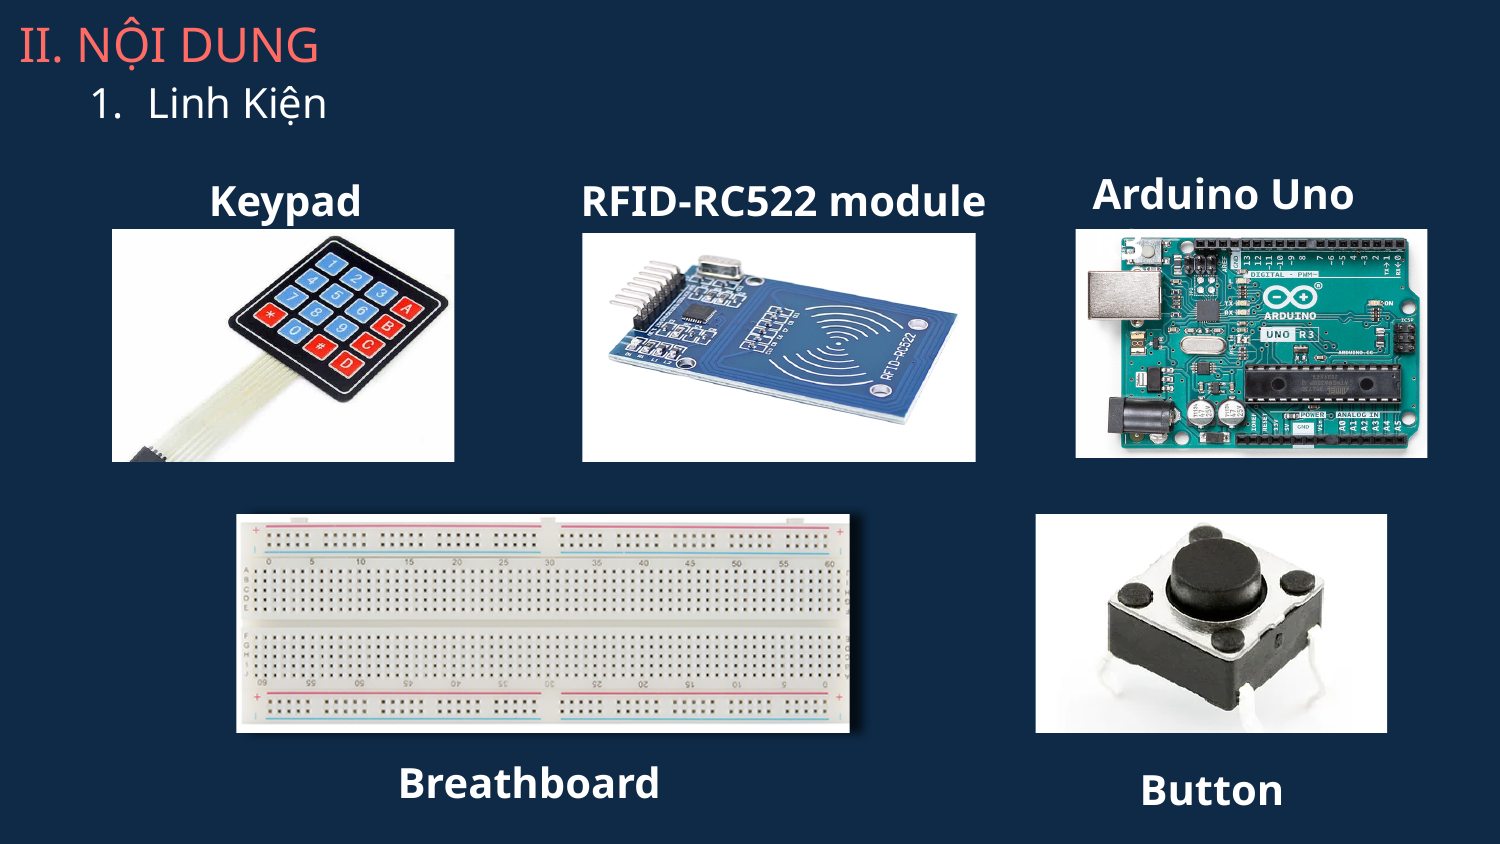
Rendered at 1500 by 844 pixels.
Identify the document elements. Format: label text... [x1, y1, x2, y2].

text_box Arduino Uno R3 [1015, 152, 1430, 326]
text_box Breathboard [307, 741, 686, 844]
picture [1035, 514, 1388, 733]
picture [236, 514, 850, 733]
picture [111, 228, 455, 462]
text_box Button [1124, 741, 1308, 844]
text_box Linh Kiện [57, 62, 428, 143]
title II. NỘI DUNG [0, 0, 546, 95]
picture [1075, 228, 1428, 458]
text_box Keypad [193, 152, 403, 227]
text_box RFID-RC522 module [565, 152, 1015, 346]
picture [582, 232, 976, 462]
